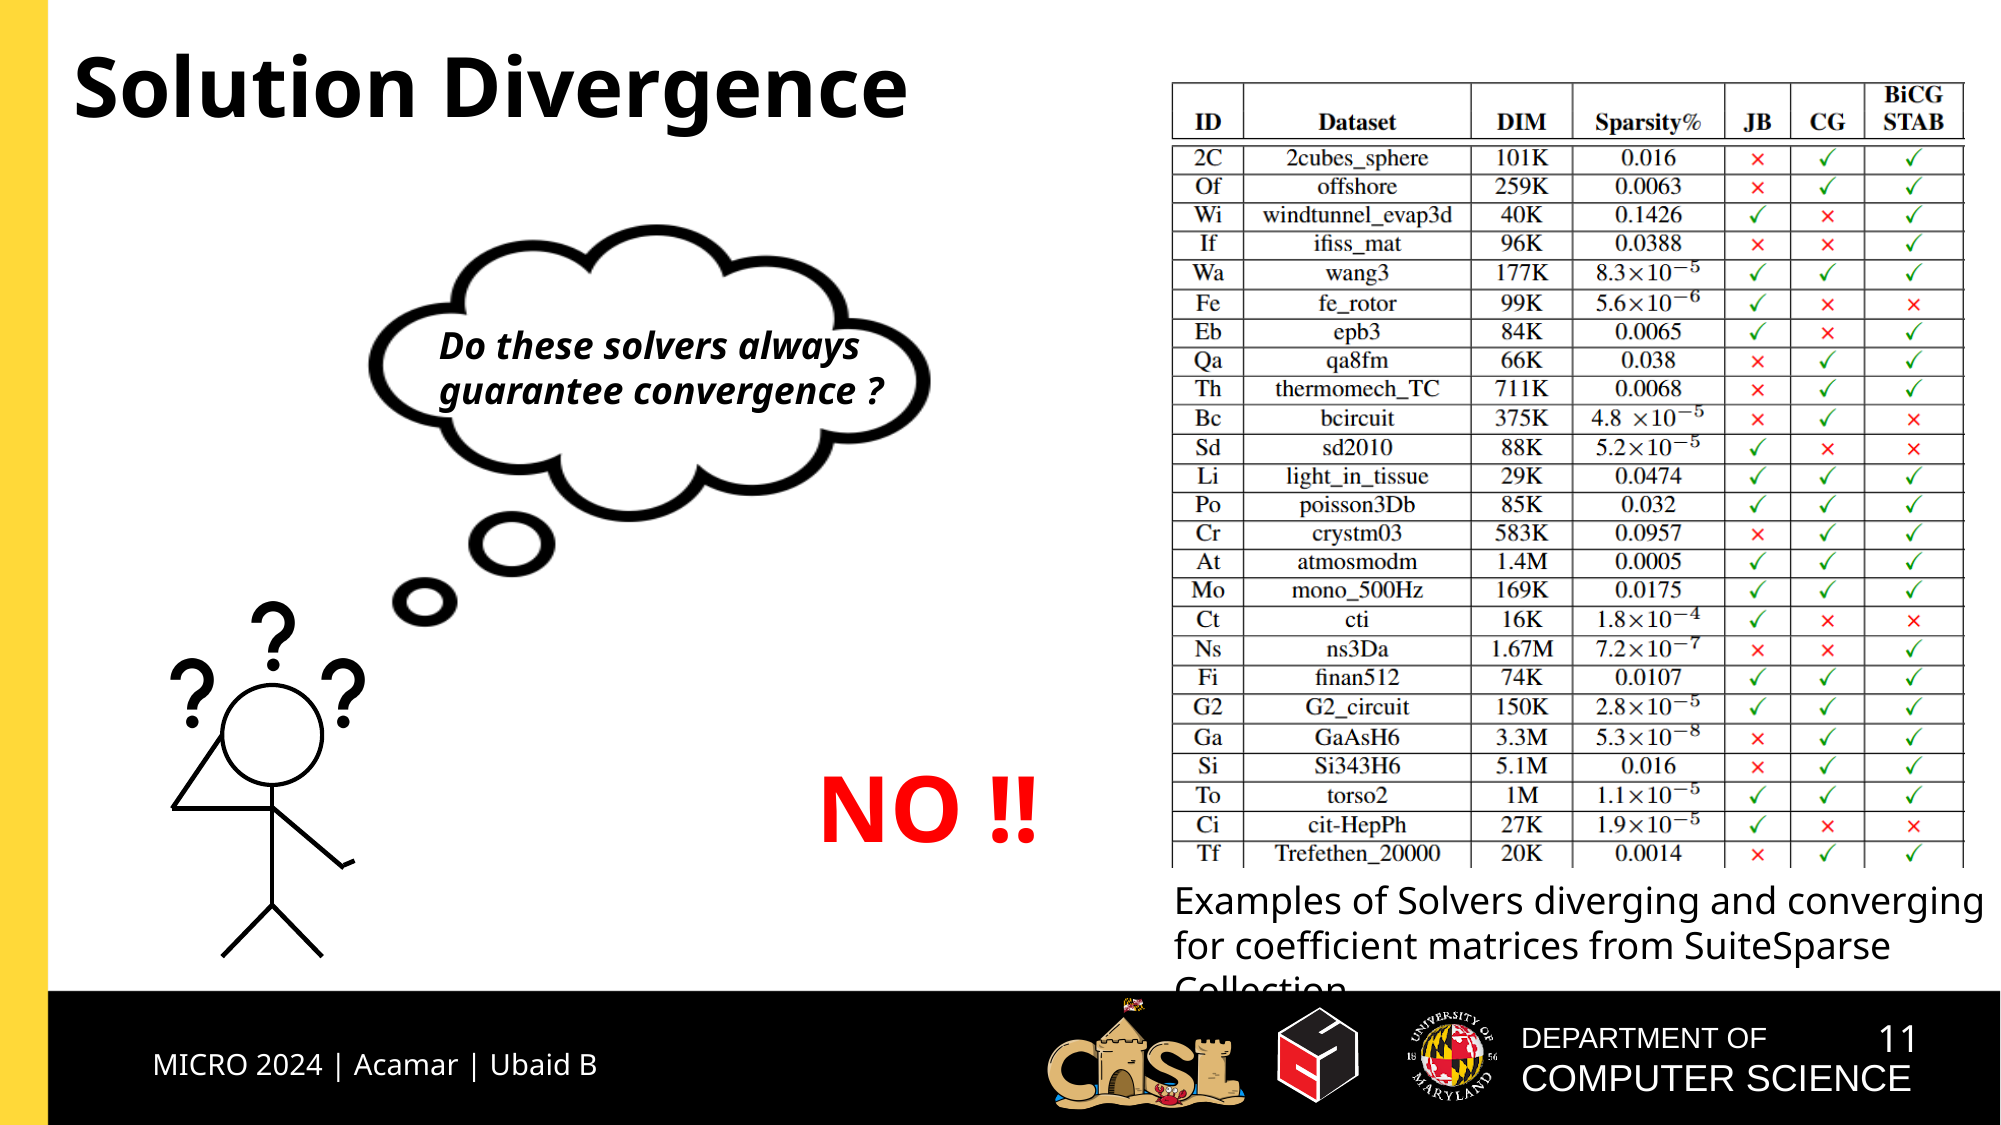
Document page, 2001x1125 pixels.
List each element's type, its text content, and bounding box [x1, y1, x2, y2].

footer MICRO 2024 | Acamar | Ubaid B [137, 1033, 1338, 1094]
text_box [1158, 79, 2000, 977]
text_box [171, 687, 355, 957]
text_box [301, 164, 998, 693]
title Solution Divergence [58, 6, 981, 143]
text_box NO !! [801, 733, 1110, 870]
picture [0, 0, 2001, 1125]
